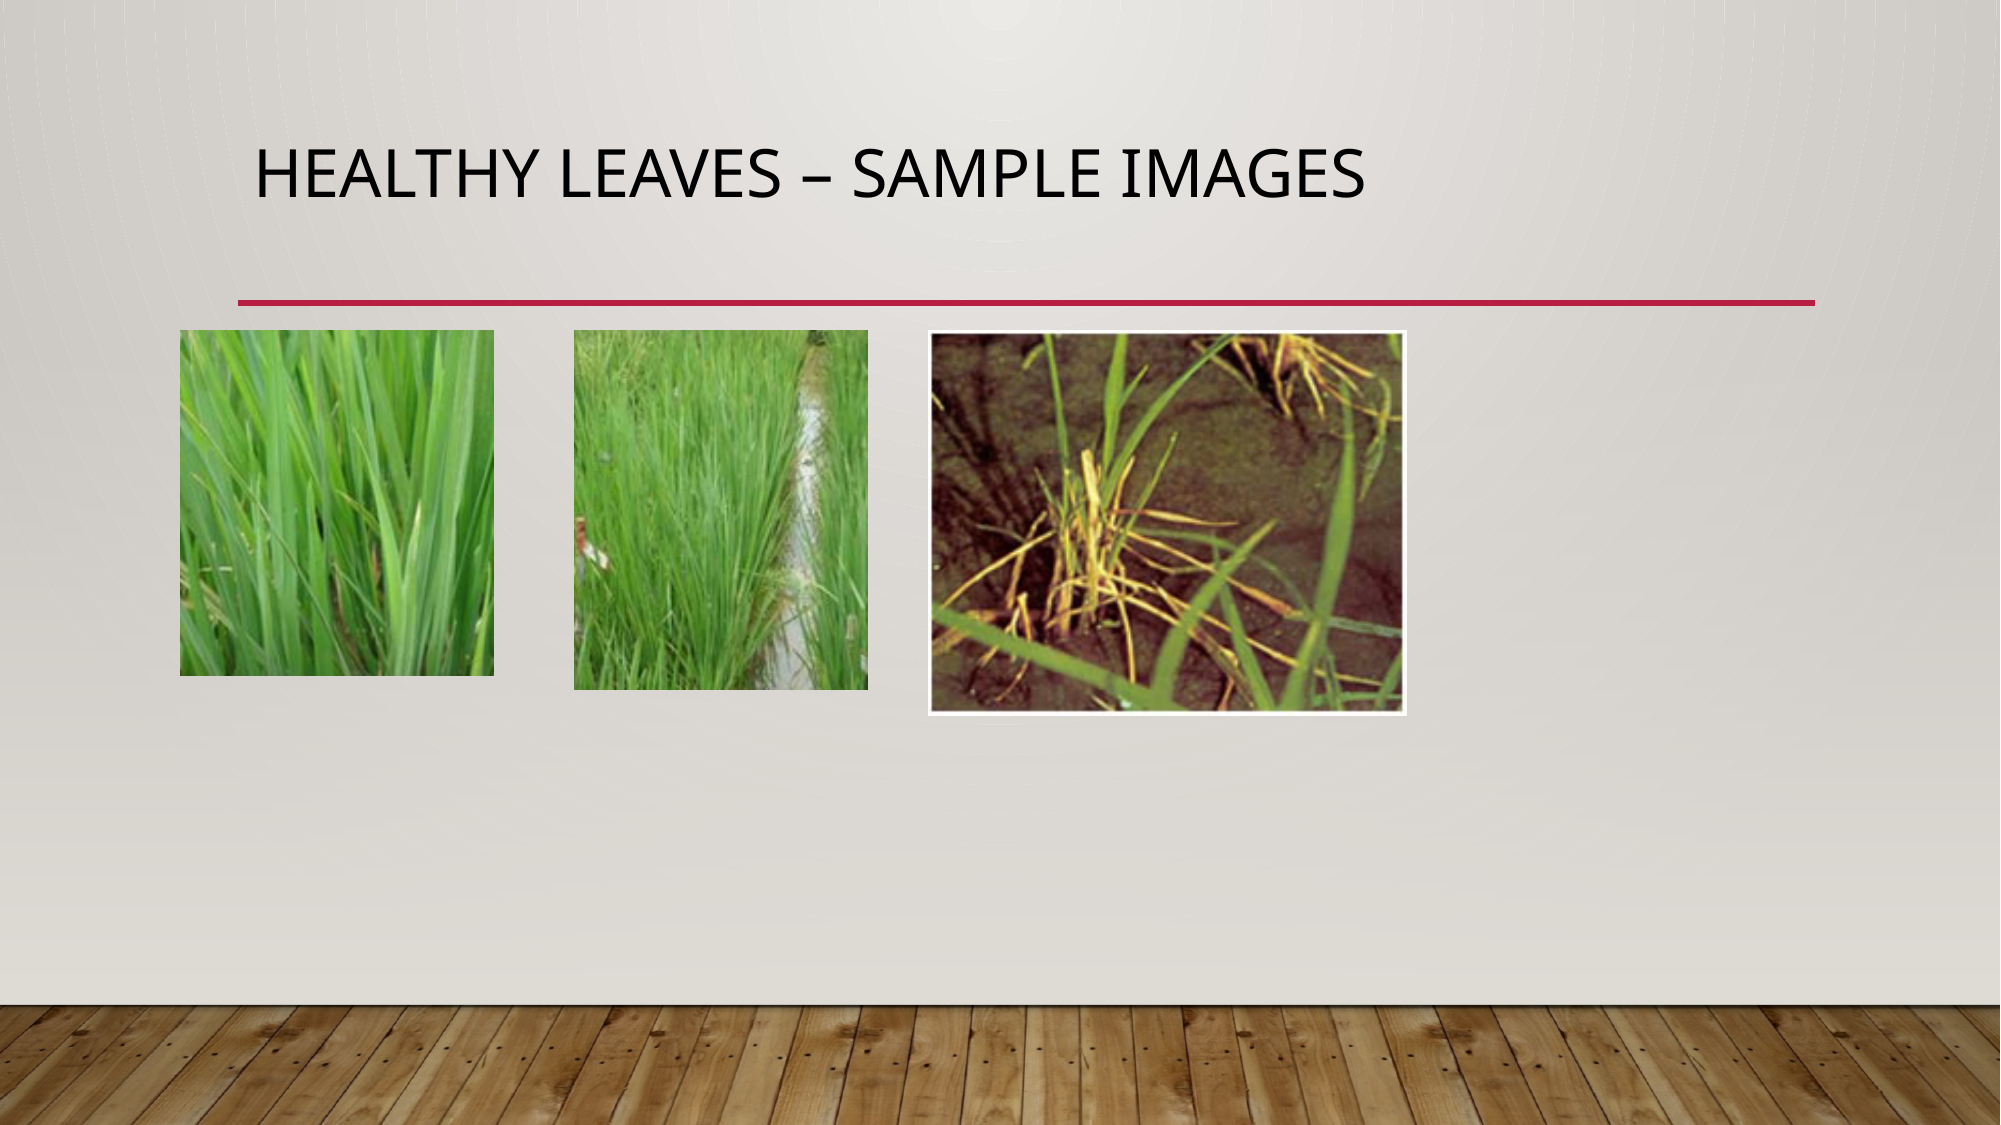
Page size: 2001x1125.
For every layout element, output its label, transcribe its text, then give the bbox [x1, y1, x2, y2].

title Healthy leaves – sample images [238, 131, 1814, 305]
picture [0, 1005, 2000, 1125]
picture [928, 330, 1408, 716]
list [180, 330, 494, 676]
picture [574, 330, 869, 690]
